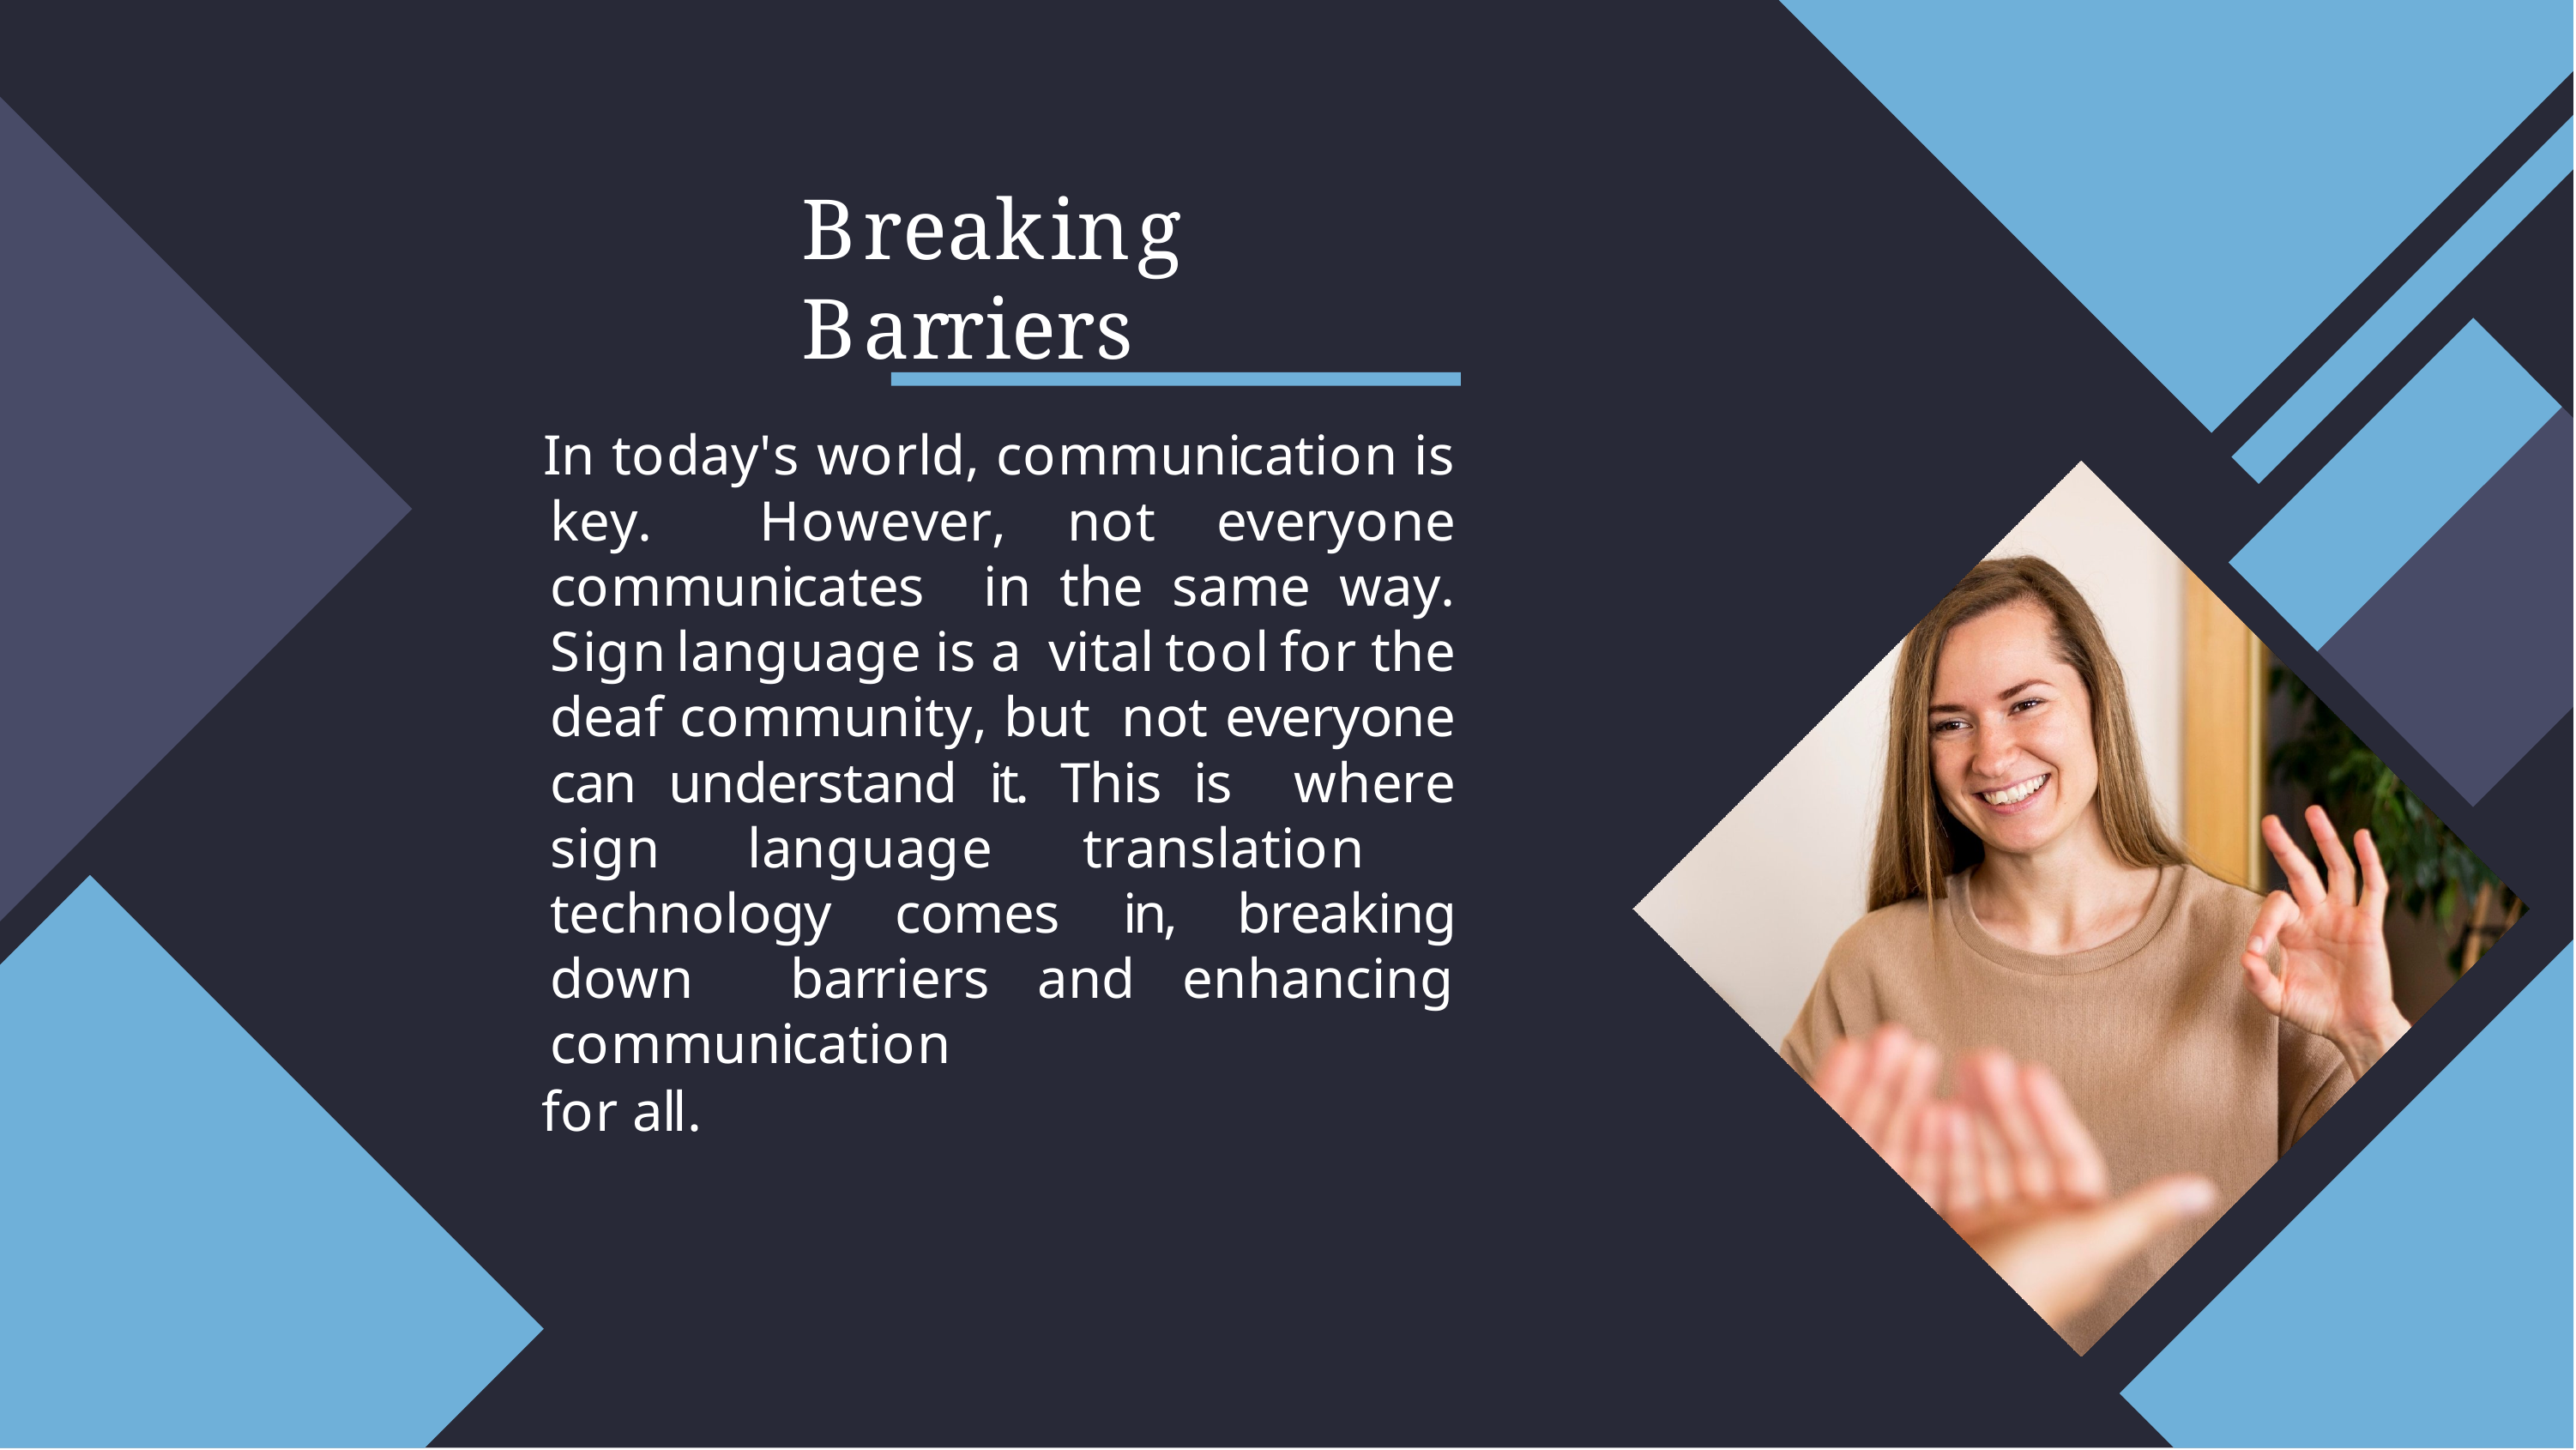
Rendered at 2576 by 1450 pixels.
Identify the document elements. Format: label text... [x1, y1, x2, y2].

text_box In today's world, communication is key. However, not everyone communicates in the same way. Sign language is a vital tool for the deaf community, but not everyone can understand it. This is where sign language translation technology comes in, breaking down barriers and enhancing communication for all. [551, 419, 1457, 1142]
title Breaking Barriers [799, 174, 1458, 420]
text_box [890, 372, 1461, 386]
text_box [0, 96, 545, 1448]
text_box [2119, 1363, 2574, 1448]
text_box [1632, 114, 2574, 1357]
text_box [1778, 0, 2574, 114]
